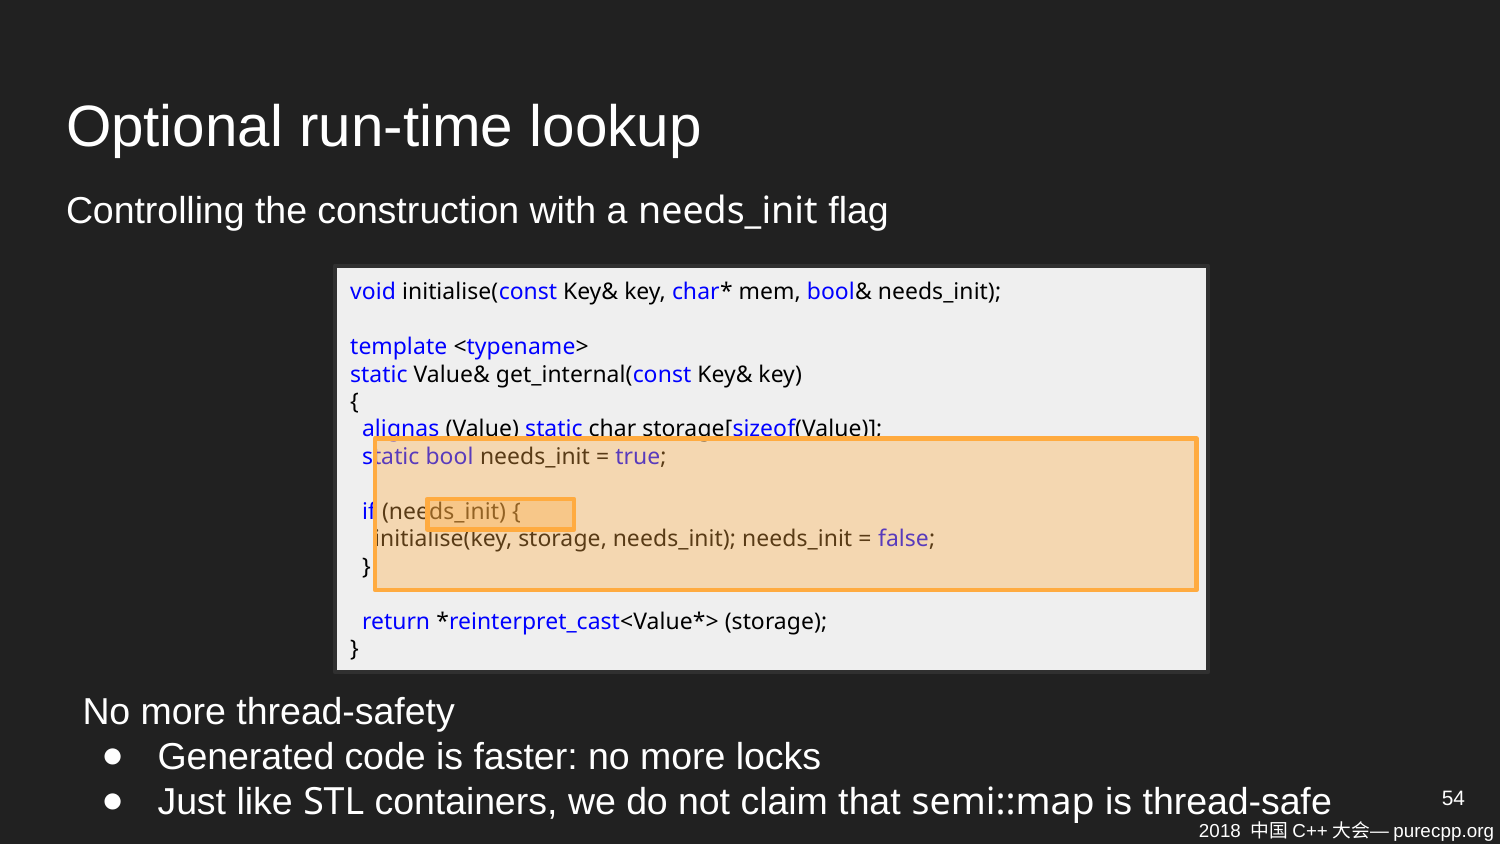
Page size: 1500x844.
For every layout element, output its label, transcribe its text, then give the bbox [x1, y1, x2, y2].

text_box [427, 499, 575, 530]
slide_number 54 [1389, 764, 1480, 830]
list No more thread-safety Generated code is faster: no more locks Just like STL containers, we do not claim that semi::map is thread-safe [67, 672, 1397, 844]
text_box [375, 438, 1197, 591]
text_box void initialise(const Key& key, char* mem, bool& needs_init); template <typename> static Value& get_internal(const Key& key) { alignas (Value) static char storage[sizeof(Value)]; static bool needs_init = true; if (needs_init) { initialise(key, storage, needs_init); needs_init = false; } return *reinterpret_cast<Value*> (storage); } [335, 265, 1208, 672]
list Controlling the construction with a needs_init flag [51, 164, 1449, 238]
title Optional run-time lookup [51, 72, 1449, 164]
